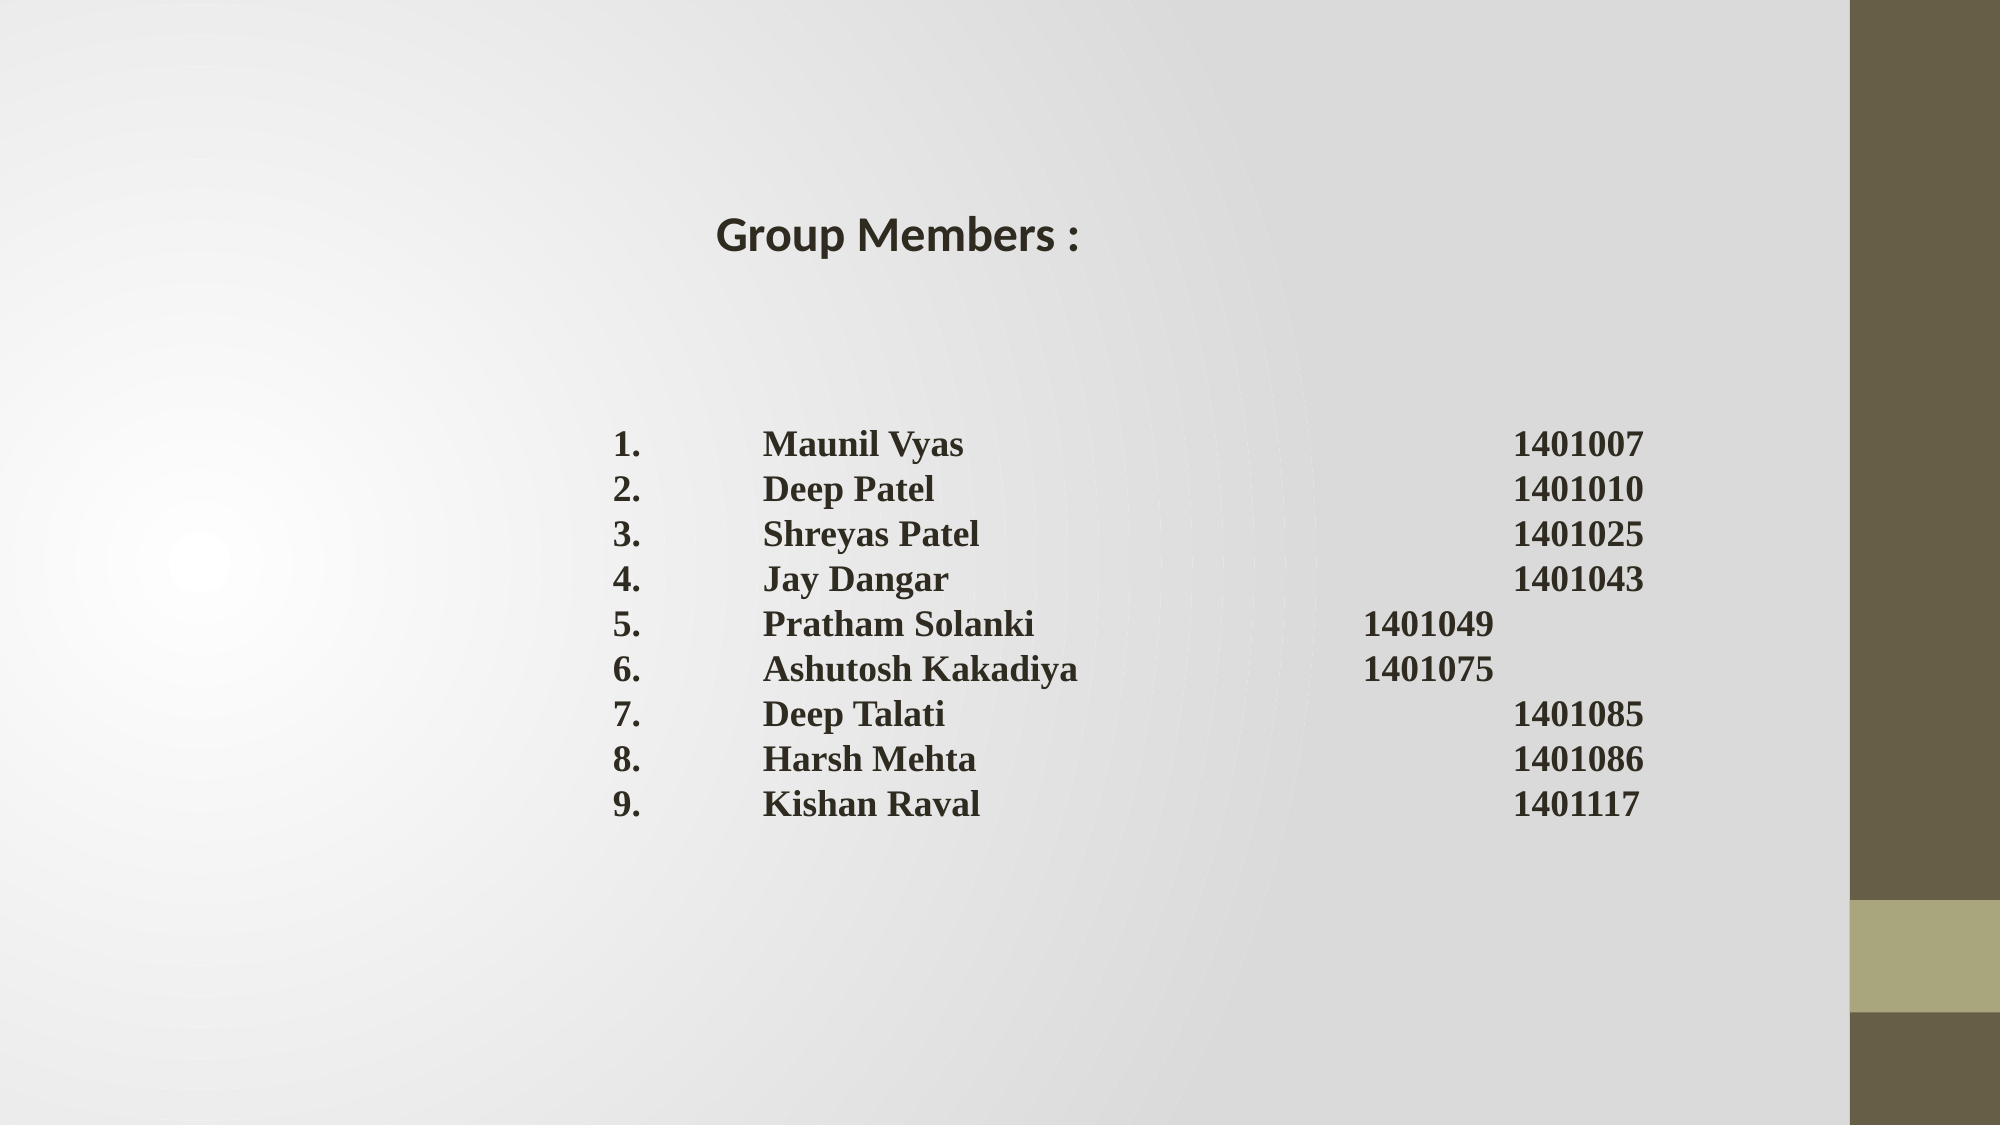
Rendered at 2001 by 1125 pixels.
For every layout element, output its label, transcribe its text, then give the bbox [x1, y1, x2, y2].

text_box 1. Maunil Vyas 1401007 2. Deep Patel 1401010 3. Shreyas Patel 1401025 4. Jay Dangar 1401043 5. Pratham Solanki 1401049 6. Ashutosh Kakadiya 1401075 7. Deep Talati 1401085 8. Harsh Mehta 1401086 9. Kishan Raval 1401117 [598, 411, 1875, 877]
text_box Group Members : [701, 194, 2000, 269]
